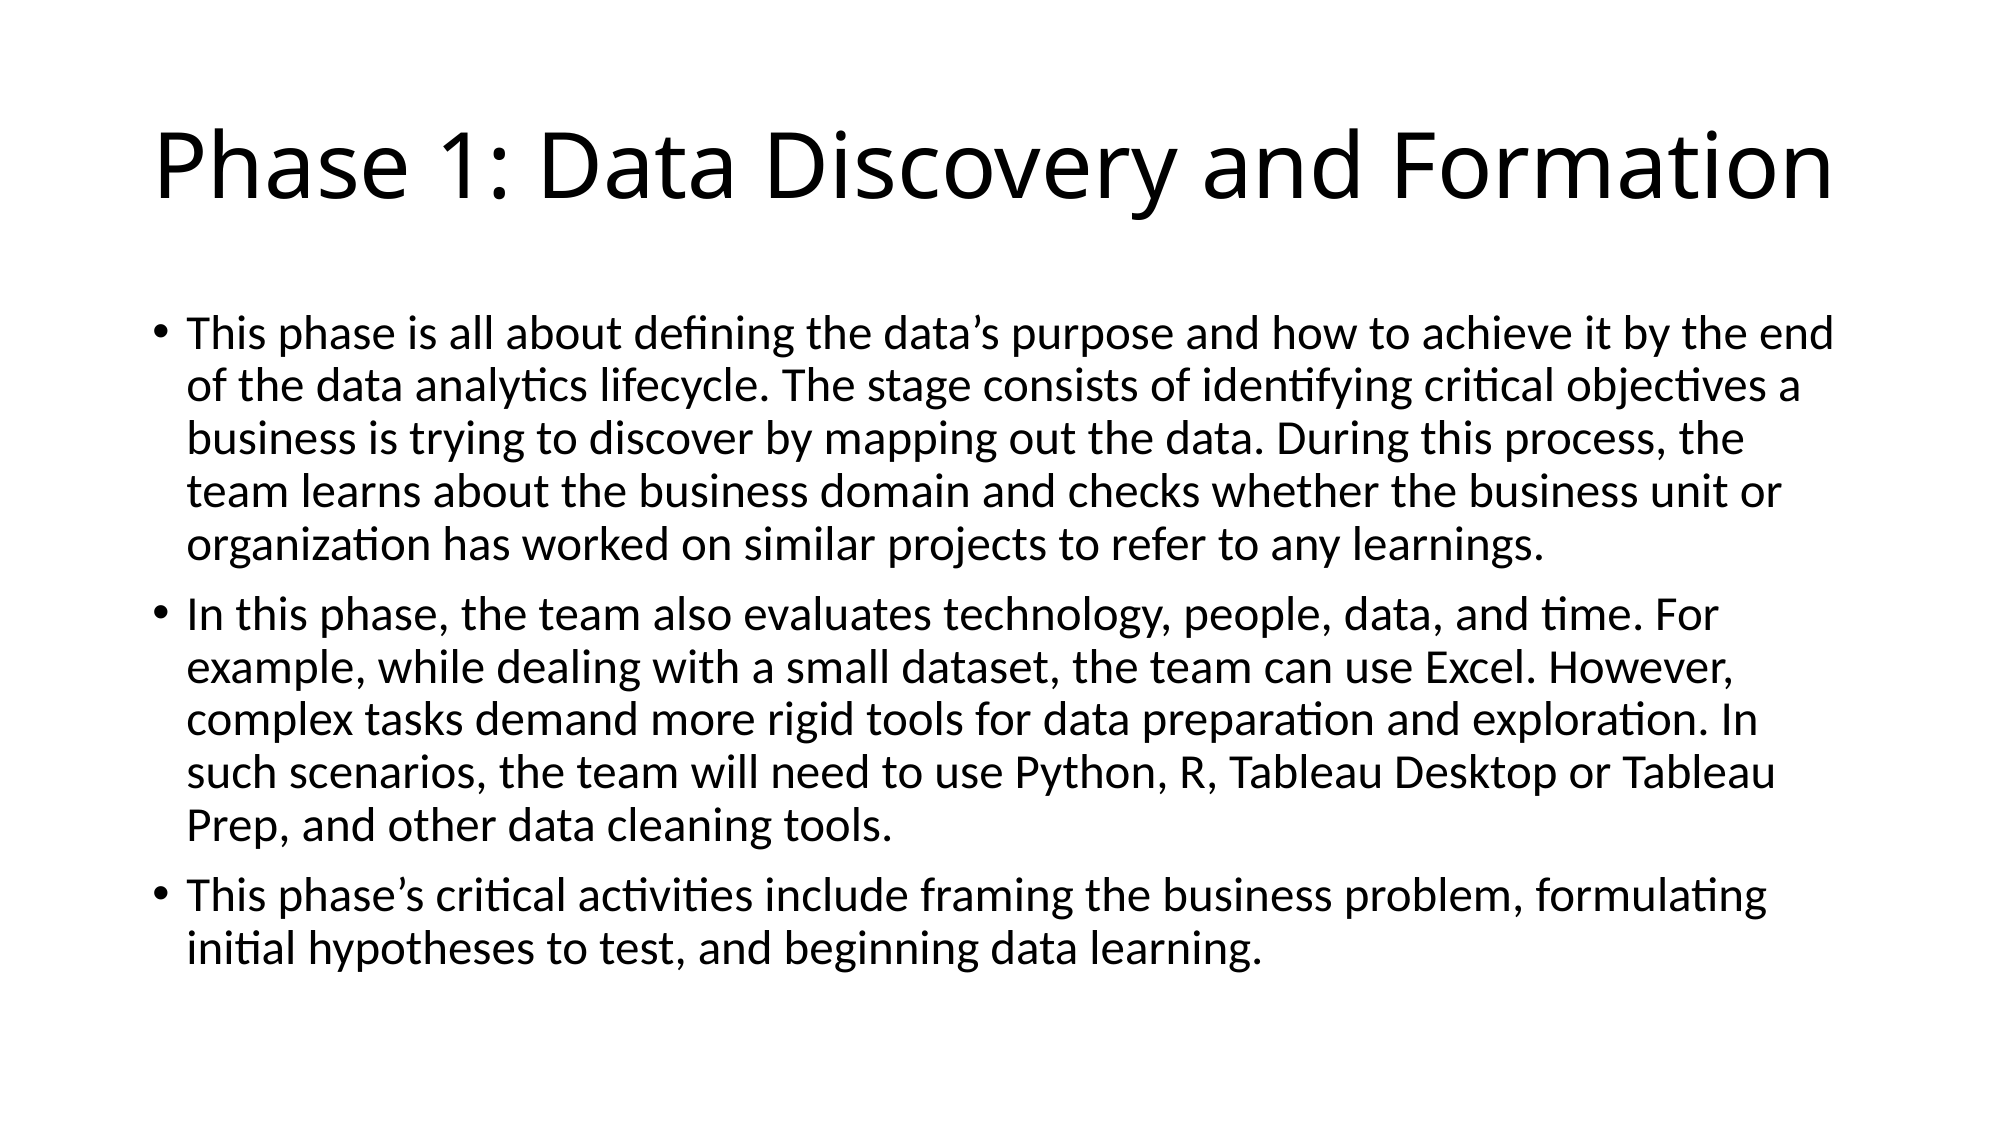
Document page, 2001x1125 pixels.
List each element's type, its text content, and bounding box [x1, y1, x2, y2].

title Phase 1: Data Discovery and Formation [137, 59, 1863, 278]
list This phase is all about defining the data’s purpose and how to achieve it by the end of the data analytics lifecycle. The stage consists of identifying critical objectives a business is trying to discover by mapping out the data. During this process, the team learns about the business domain and checks whether the business unit or organization has worked on similar projects to refer to any learnings. In this phase, the team also evaluates technology, people, data, and time. For example, while dealing with a small dataset, the team can use Excel. However, complex tasks demand more rigid tools for data preparation and exploration. In such scenarios, the team will need to use Python, R, Tableau Desktop or Tableau Prep, and other data cleaning tools. This phase’s critical activities include framing the business problem, formulating initial hypotheses to test, and beginning data learning. [137, 299, 1863, 1014]
